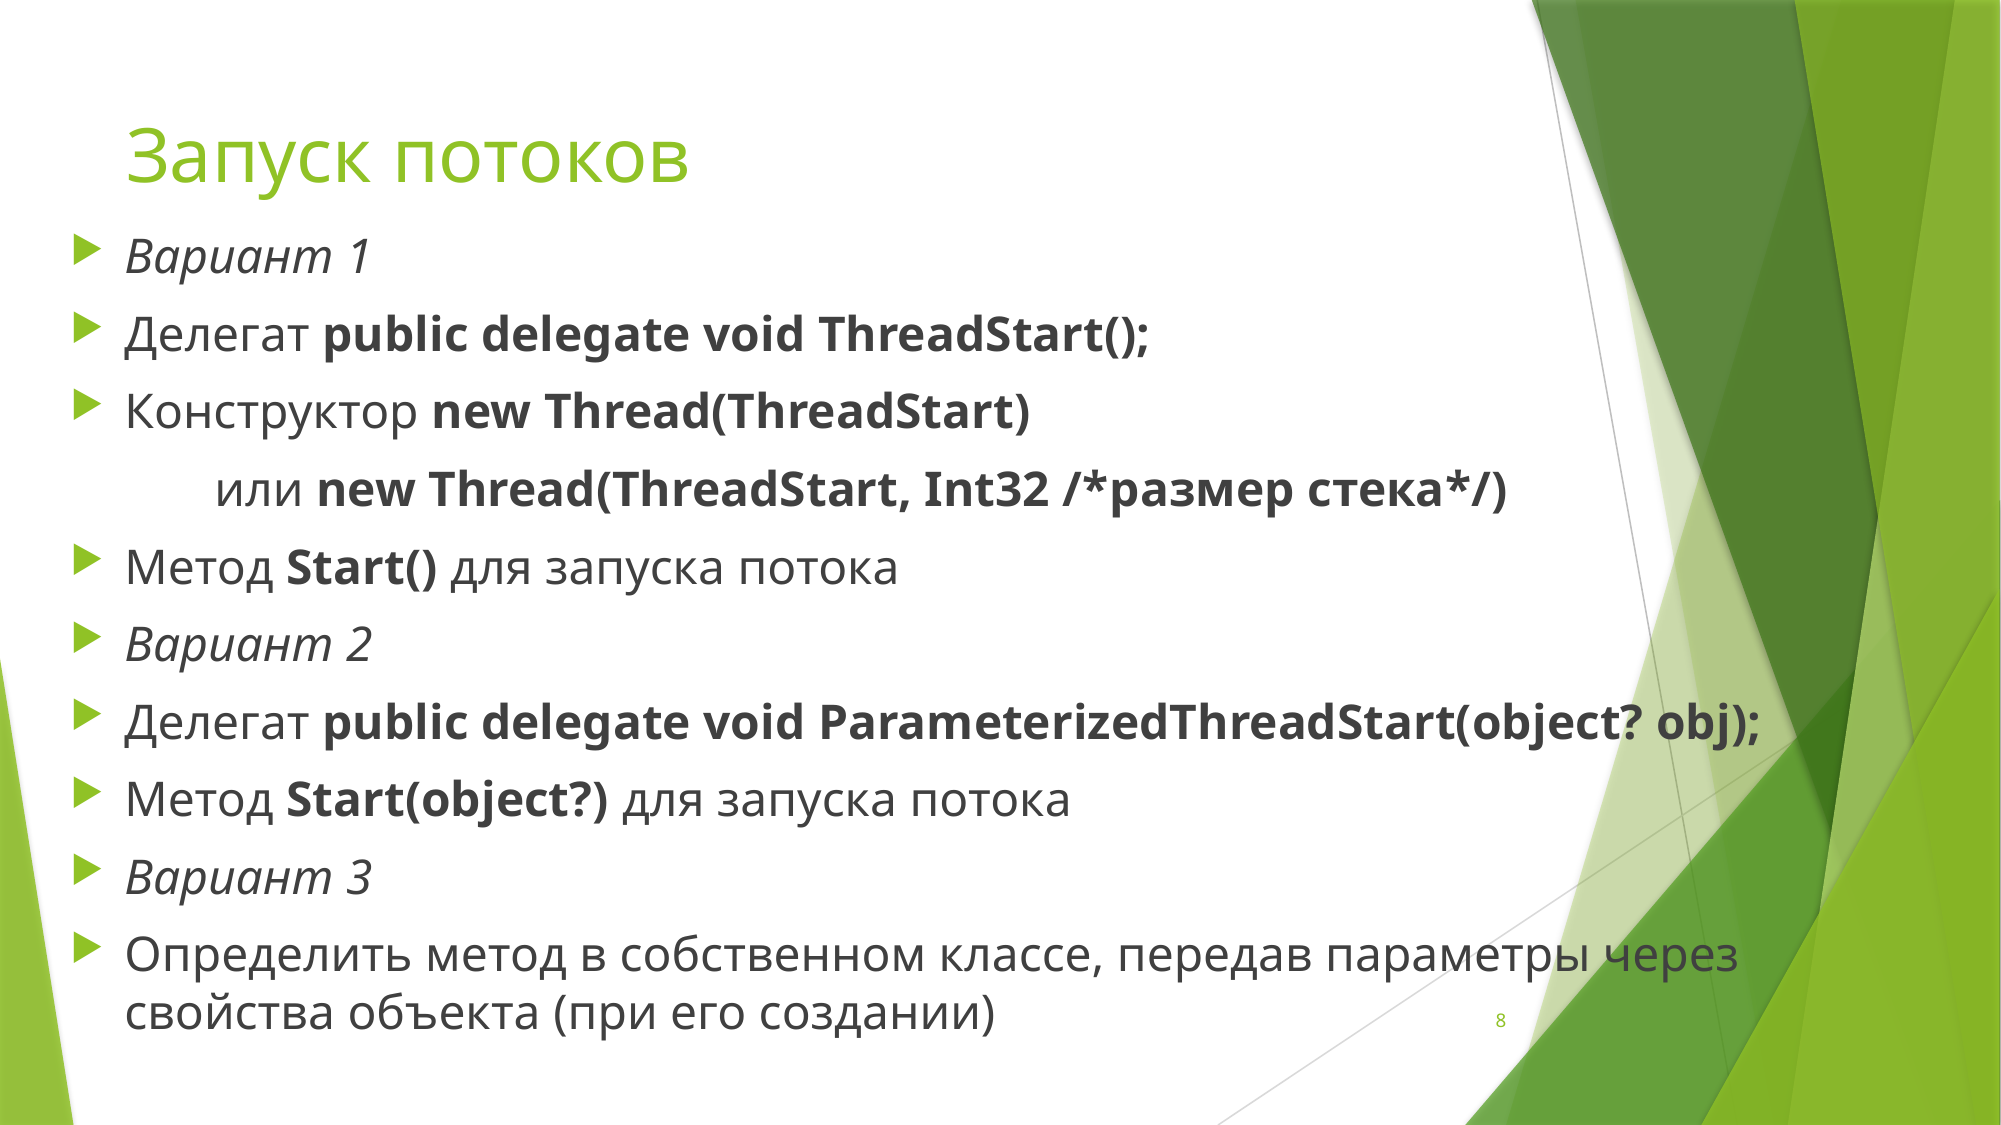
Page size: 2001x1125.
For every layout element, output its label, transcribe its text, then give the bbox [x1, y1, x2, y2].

slide_number 8 [1409, 991, 1522, 1051]
title Запуск потоков [111, 99, 1522, 218]
list Вариант 1 Делегат public delegate void ThreadStart(); Конструктор new Thread(ThreadStart) или new Thread(ThreadStart, Int32 /*размер стека*/) Метод Start() для запуска потока Вариант 2 Делегат public delegate void ParameterizedThreadStart(object? obj); Метод Start(object?) для запуска потока Вариант 3 Определить метод в собственном классе, передав параметры через свойства объекта (при его создании) [55, 218, 1780, 1086]
